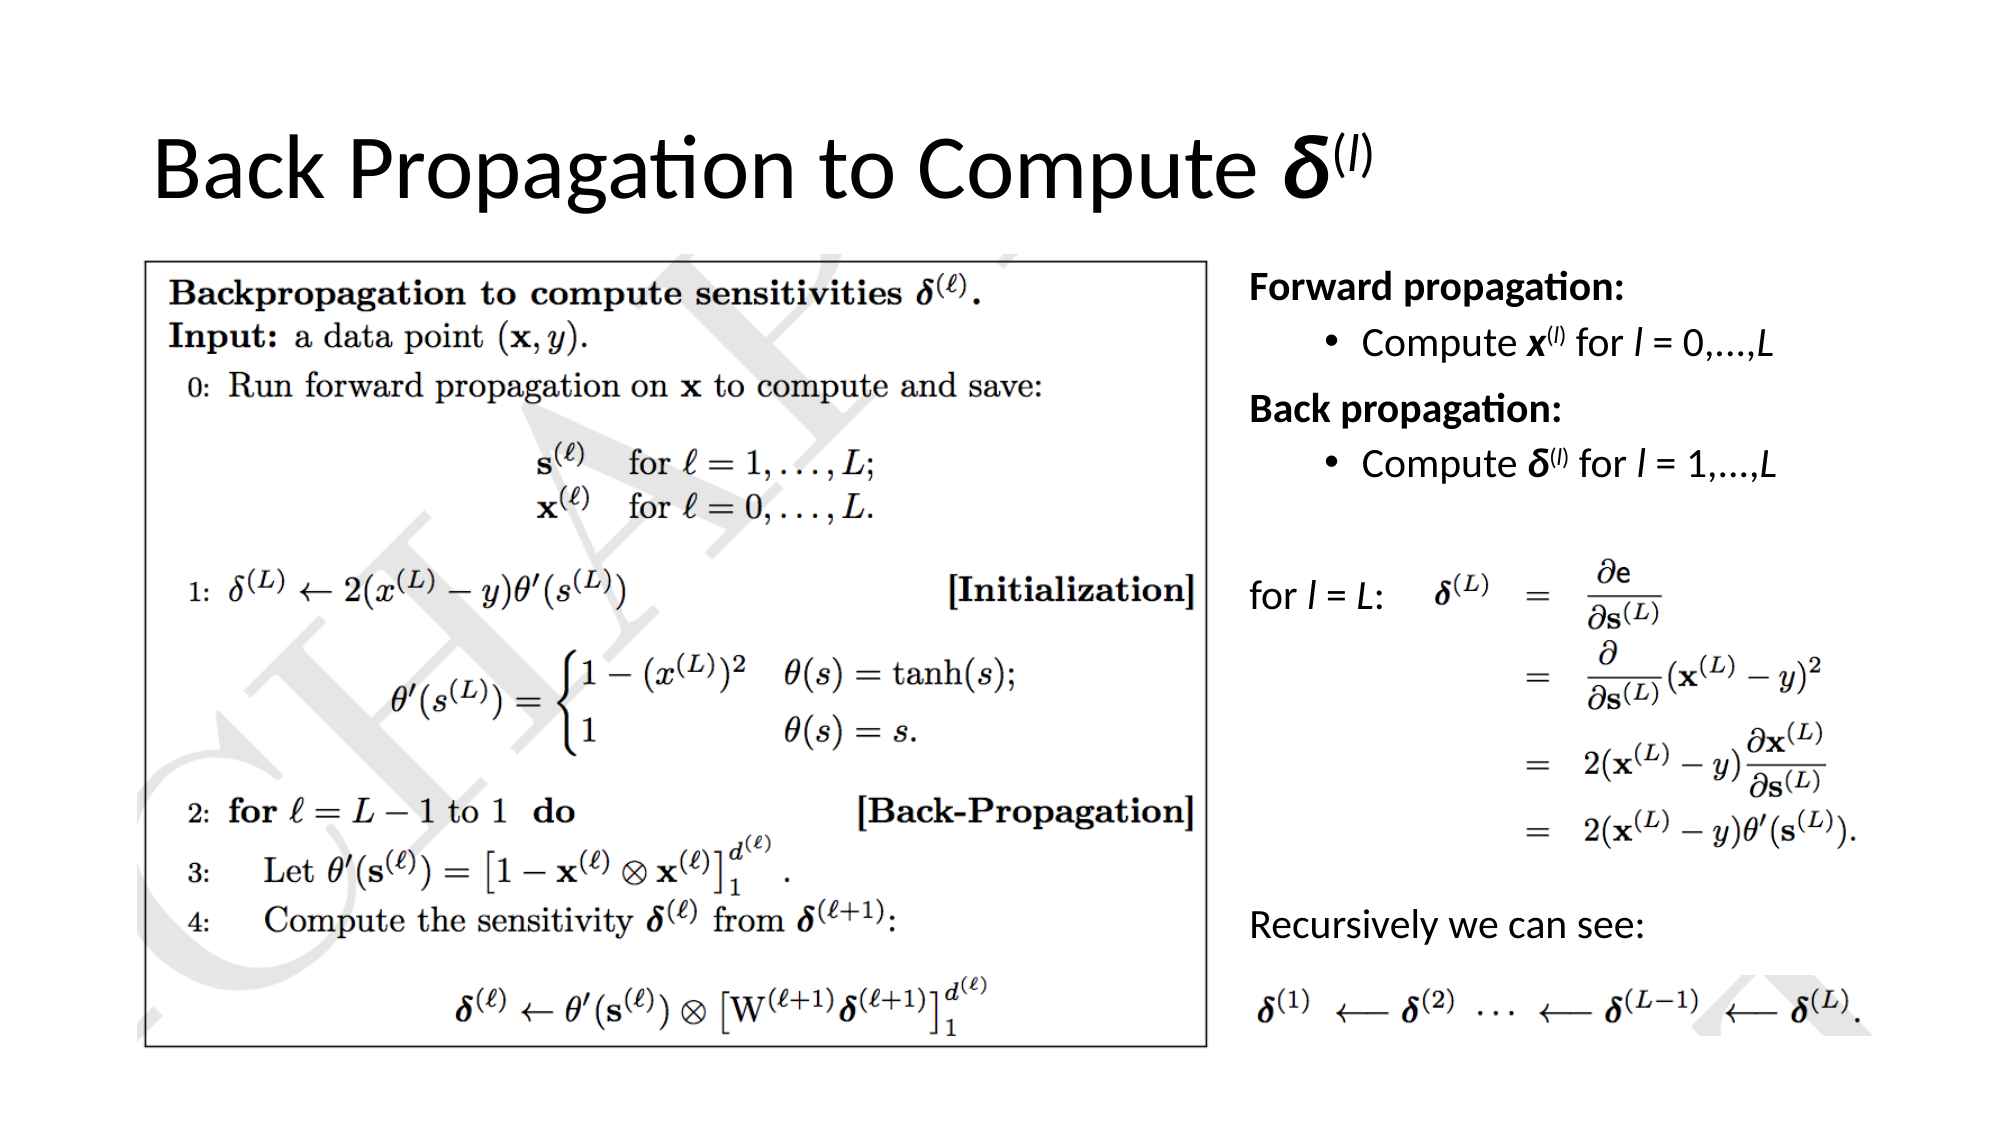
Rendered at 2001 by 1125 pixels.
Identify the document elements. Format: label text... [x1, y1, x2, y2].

text_box Forward propagation: Compute x(l) for l = 0,...,L Back propagation: Compute δ(l) for l = 1,...,L for l = L: Recursively we can see: [1234, 257, 1907, 1057]
picture [1413, 542, 1873, 871]
picture [137, 253, 1216, 1054]
picture [1237, 975, 1873, 1036]
title Back Propagation to Compute δ(l) [137, 59, 1863, 278]
